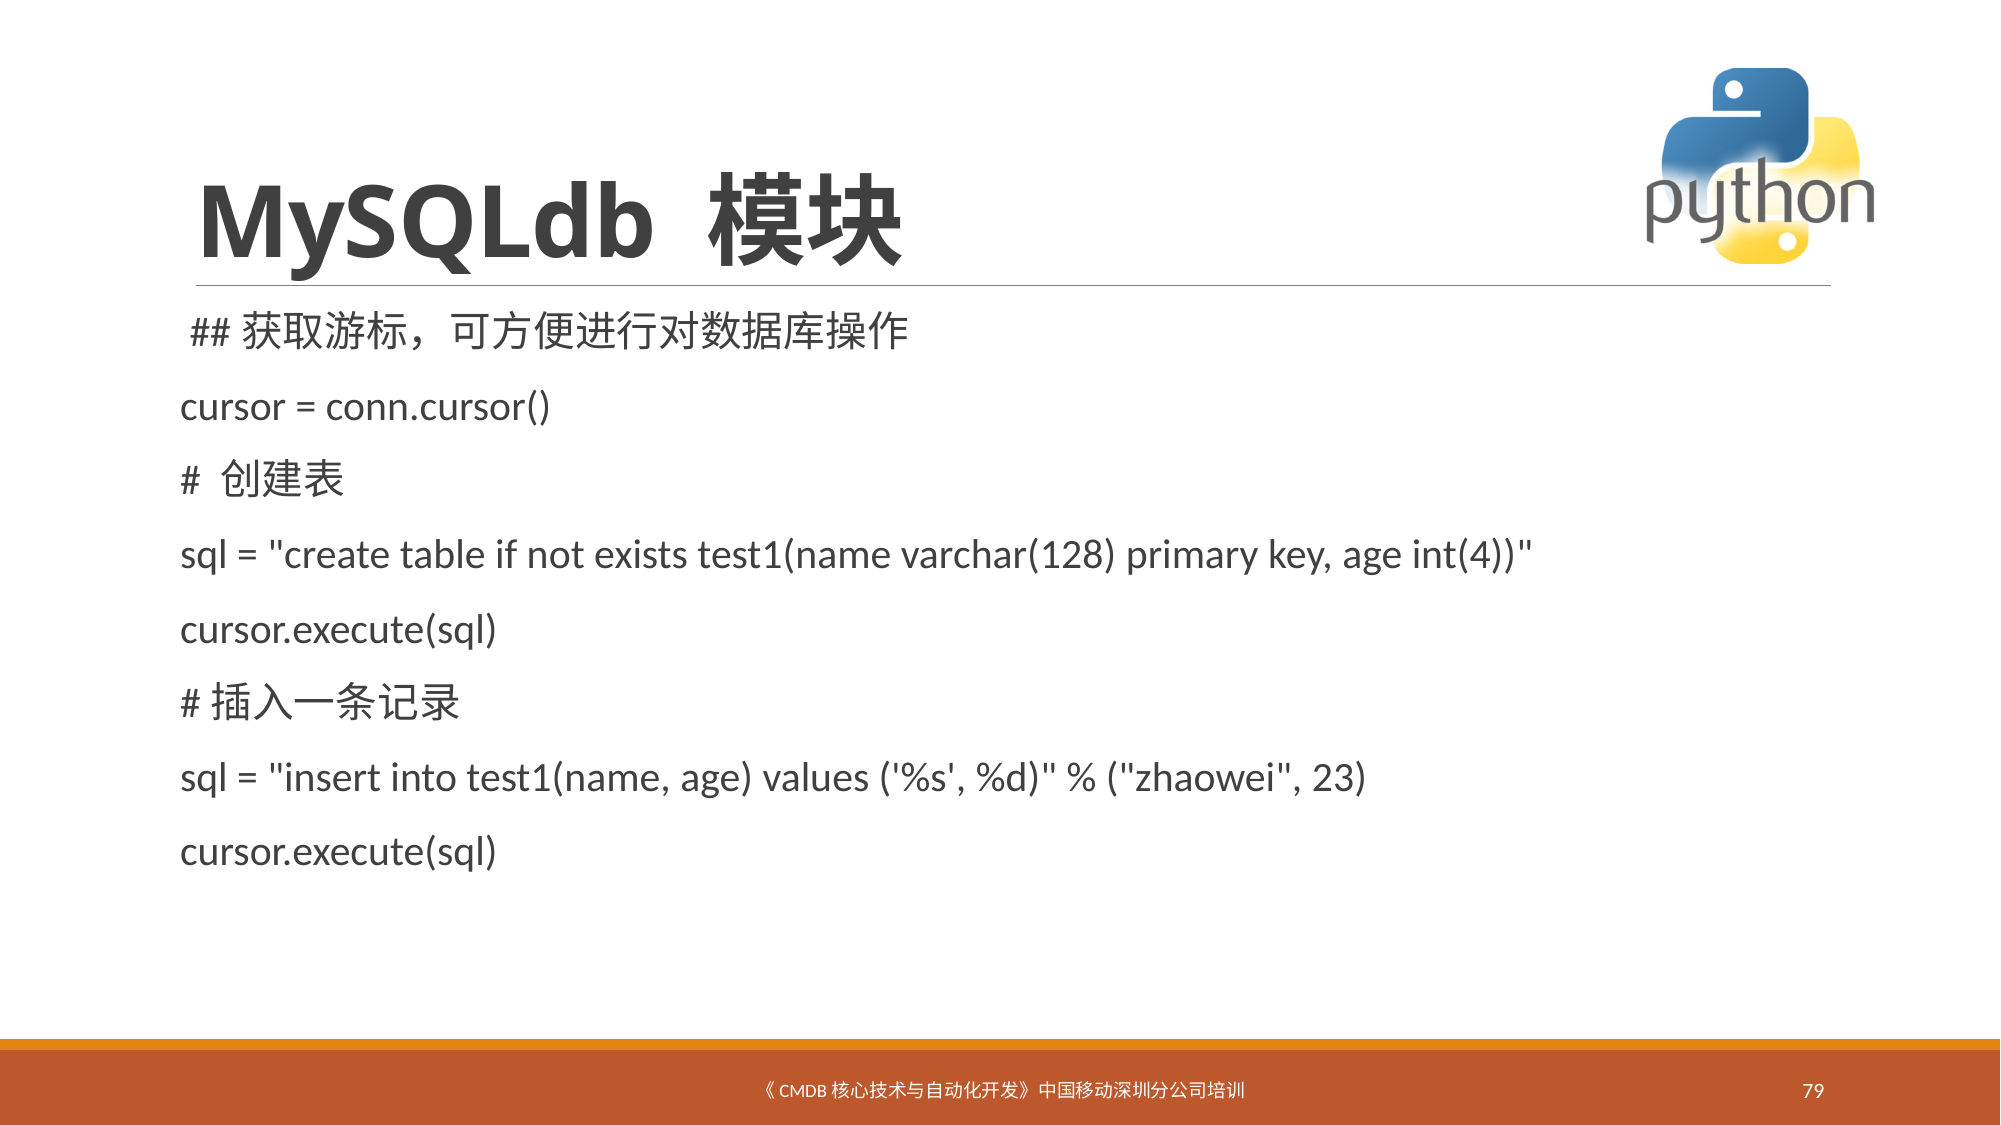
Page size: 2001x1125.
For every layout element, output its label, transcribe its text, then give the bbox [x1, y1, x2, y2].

slide_number 79 [1624, 1059, 1840, 1120]
picture [1616, 68, 1906, 264]
list ##获取游标，可方便进行对数据库操作 cursor = conn.cursor() # 创建表 sql = "create table if not exists test1(name varchar(128) primary key, age int(4))" cursor.execute(sql) #插入一条记录 sql = "insert into test1(name, age) values ('%s', %d)" % ("zhaowei", 23) cursor.execute(sql) [180, 302, 1830, 963]
footer 《CMDB核心技术与自动化开发》中国移动深圳分公司培训 [604, 1059, 1396, 1120]
title MySQLdb 模块 [180, 47, 1830, 285]
